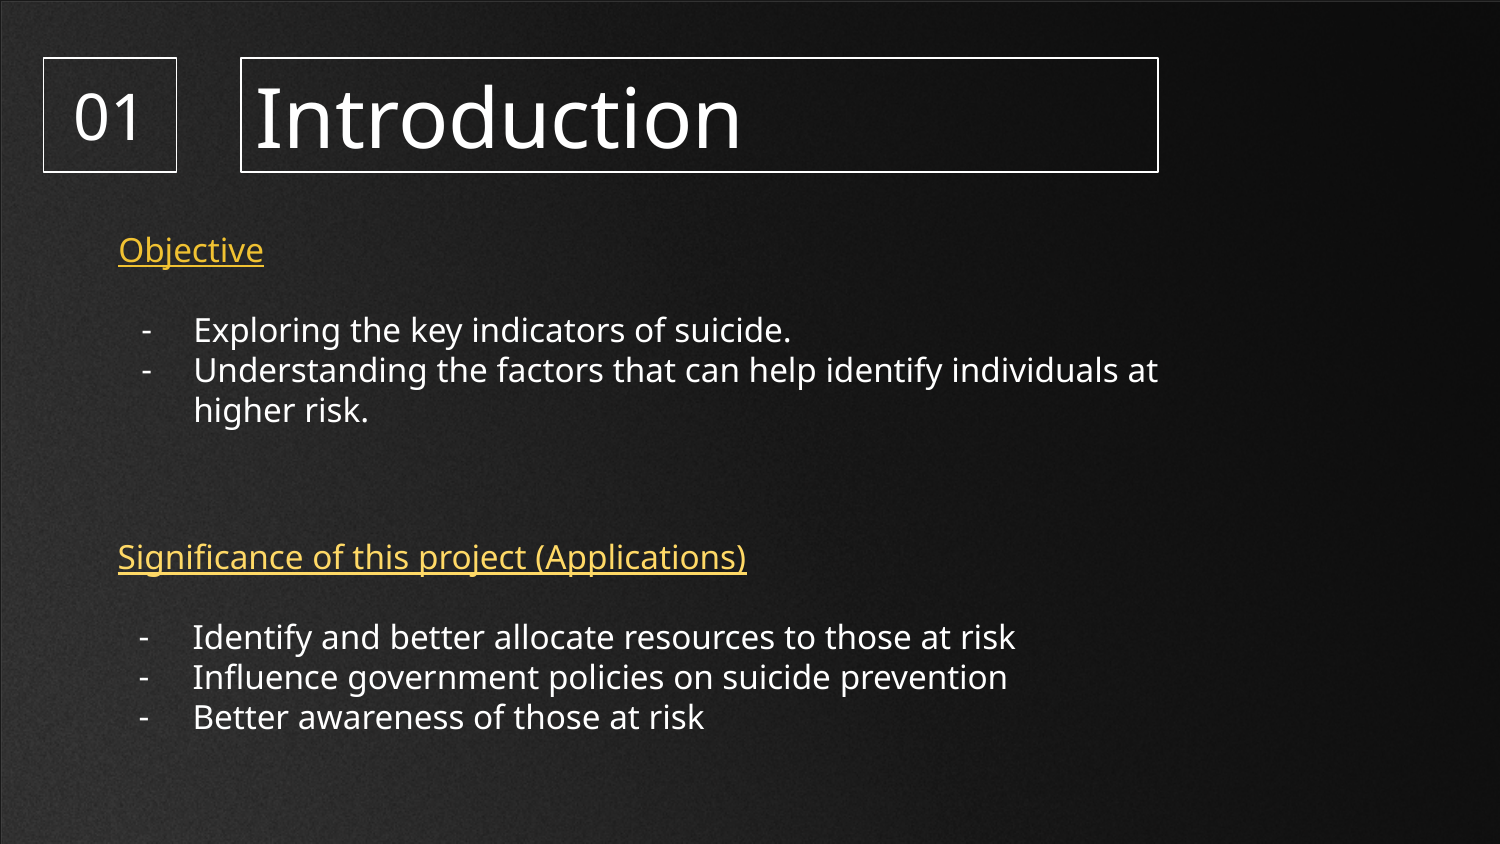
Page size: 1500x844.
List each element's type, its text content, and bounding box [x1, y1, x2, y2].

title 01 [43, 57, 177, 173]
title Introduction [240, 57, 1159, 173]
subtitle Objective Exploring the key indicators of suicide. Understanding the factors that can help identify individuals at higher risk. [103, 214, 1231, 377]
text_box Significance of this project (Applications) Identify and better allocate resources to those at risk Influence government policies on suicide prevention Better awareness of those at risk [102, 521, 1296, 751]
